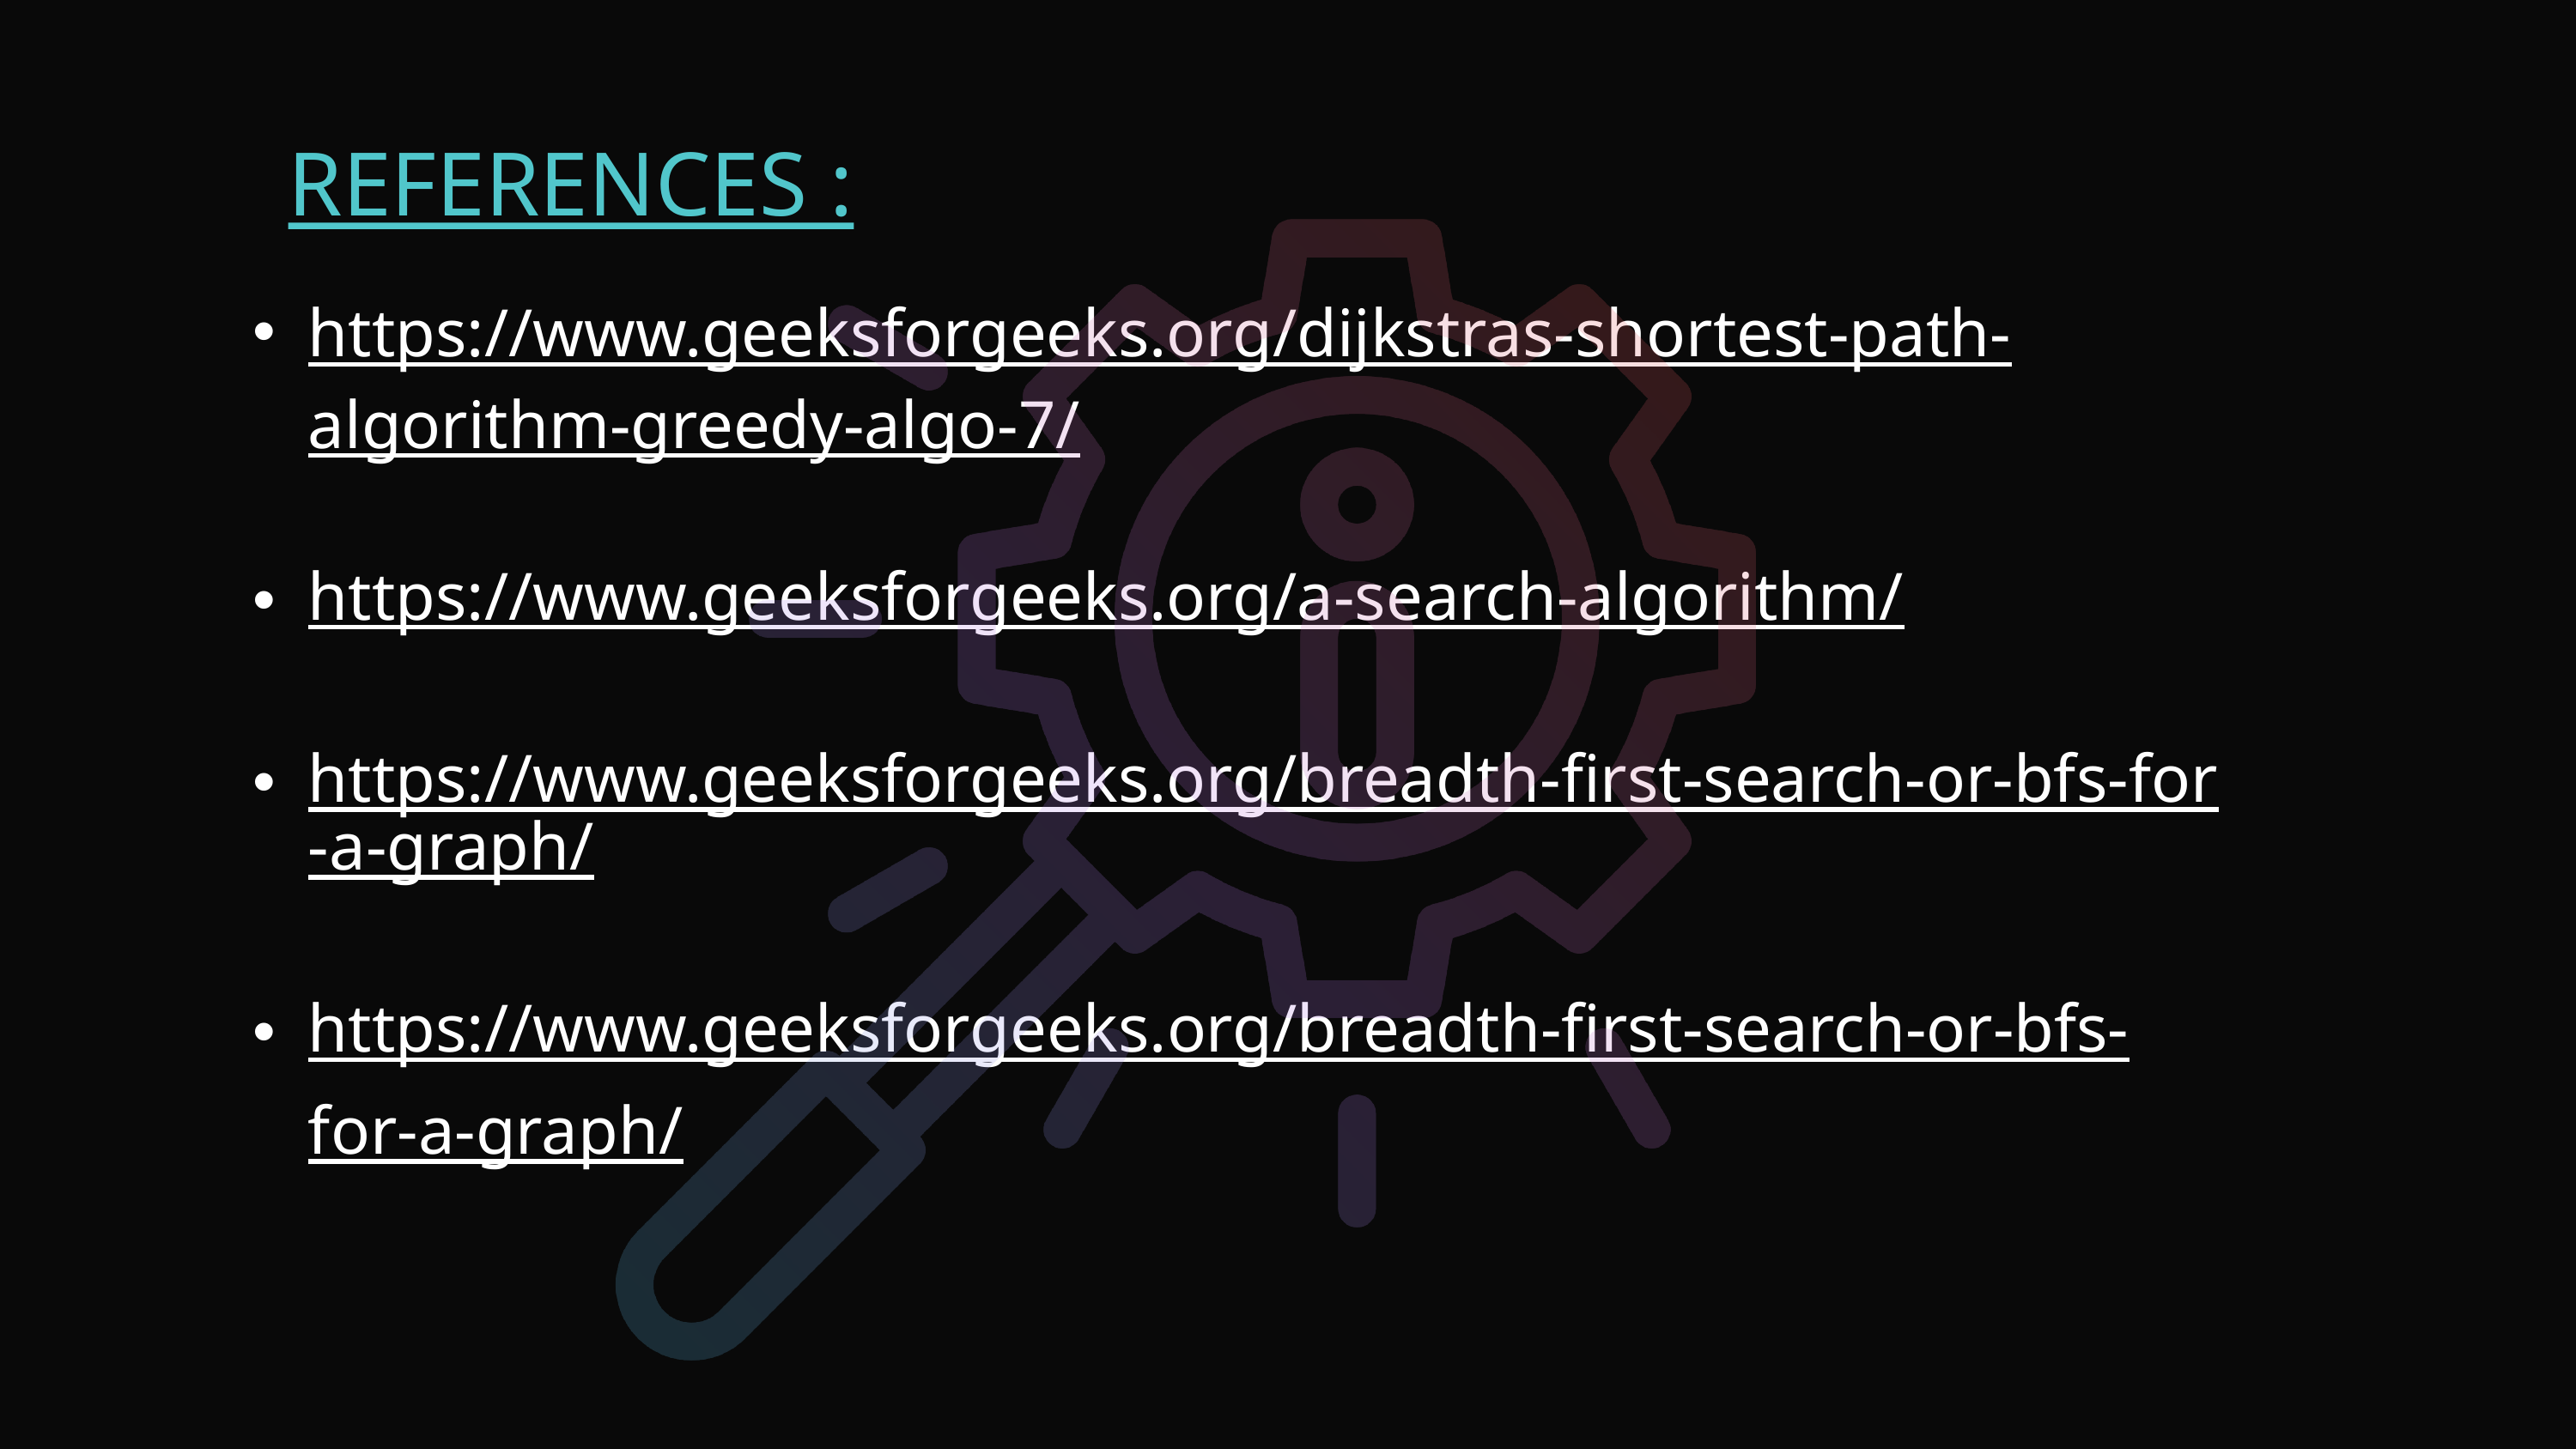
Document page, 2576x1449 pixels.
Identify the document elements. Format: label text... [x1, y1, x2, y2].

text_box [608, 234, 1756, 1361]
text_box https://www.geeksforgeeks.org/dijkstras-shortest-path-algorithm-greedy-algo-7/ https://www.geeksforgeeks.org/a-search-algorithm/ https://www.geeksforgeeks.org/breadth-first-search-or-bfs-for-a-graph/ https://www.geeksforgeeks.org/breadth-first-search-or-bfs-for-a-graph/ [197, 278, 2229, 1449]
text_box REFERENCES : [288, 79, 2190, 234]
